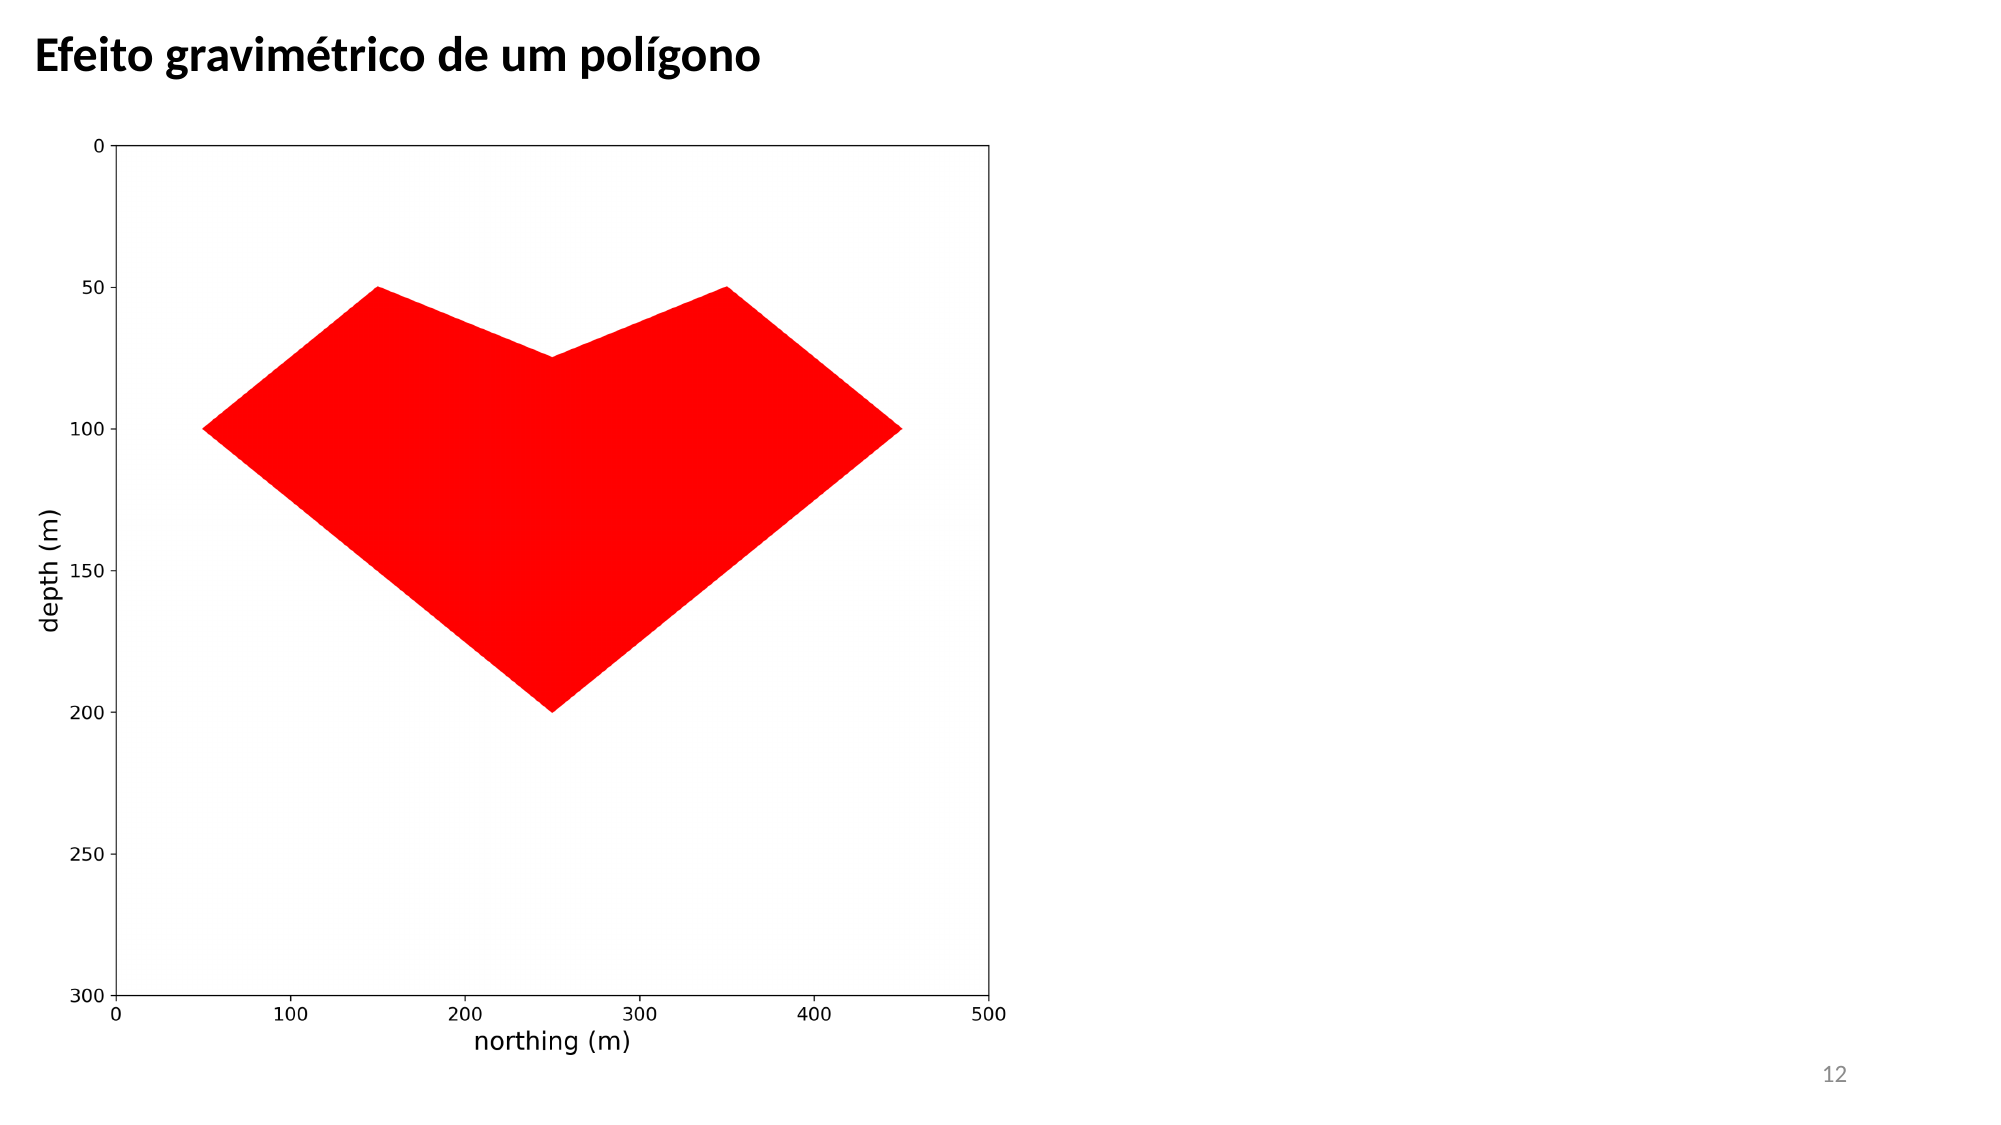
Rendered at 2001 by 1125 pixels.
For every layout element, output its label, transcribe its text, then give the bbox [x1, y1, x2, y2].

slide_number 12 [1412, 1042, 1863, 1103]
picture [19, 117, 1018, 1073]
text_box Efeito gravimétrico de um polígono [20, 14, 792, 89]
